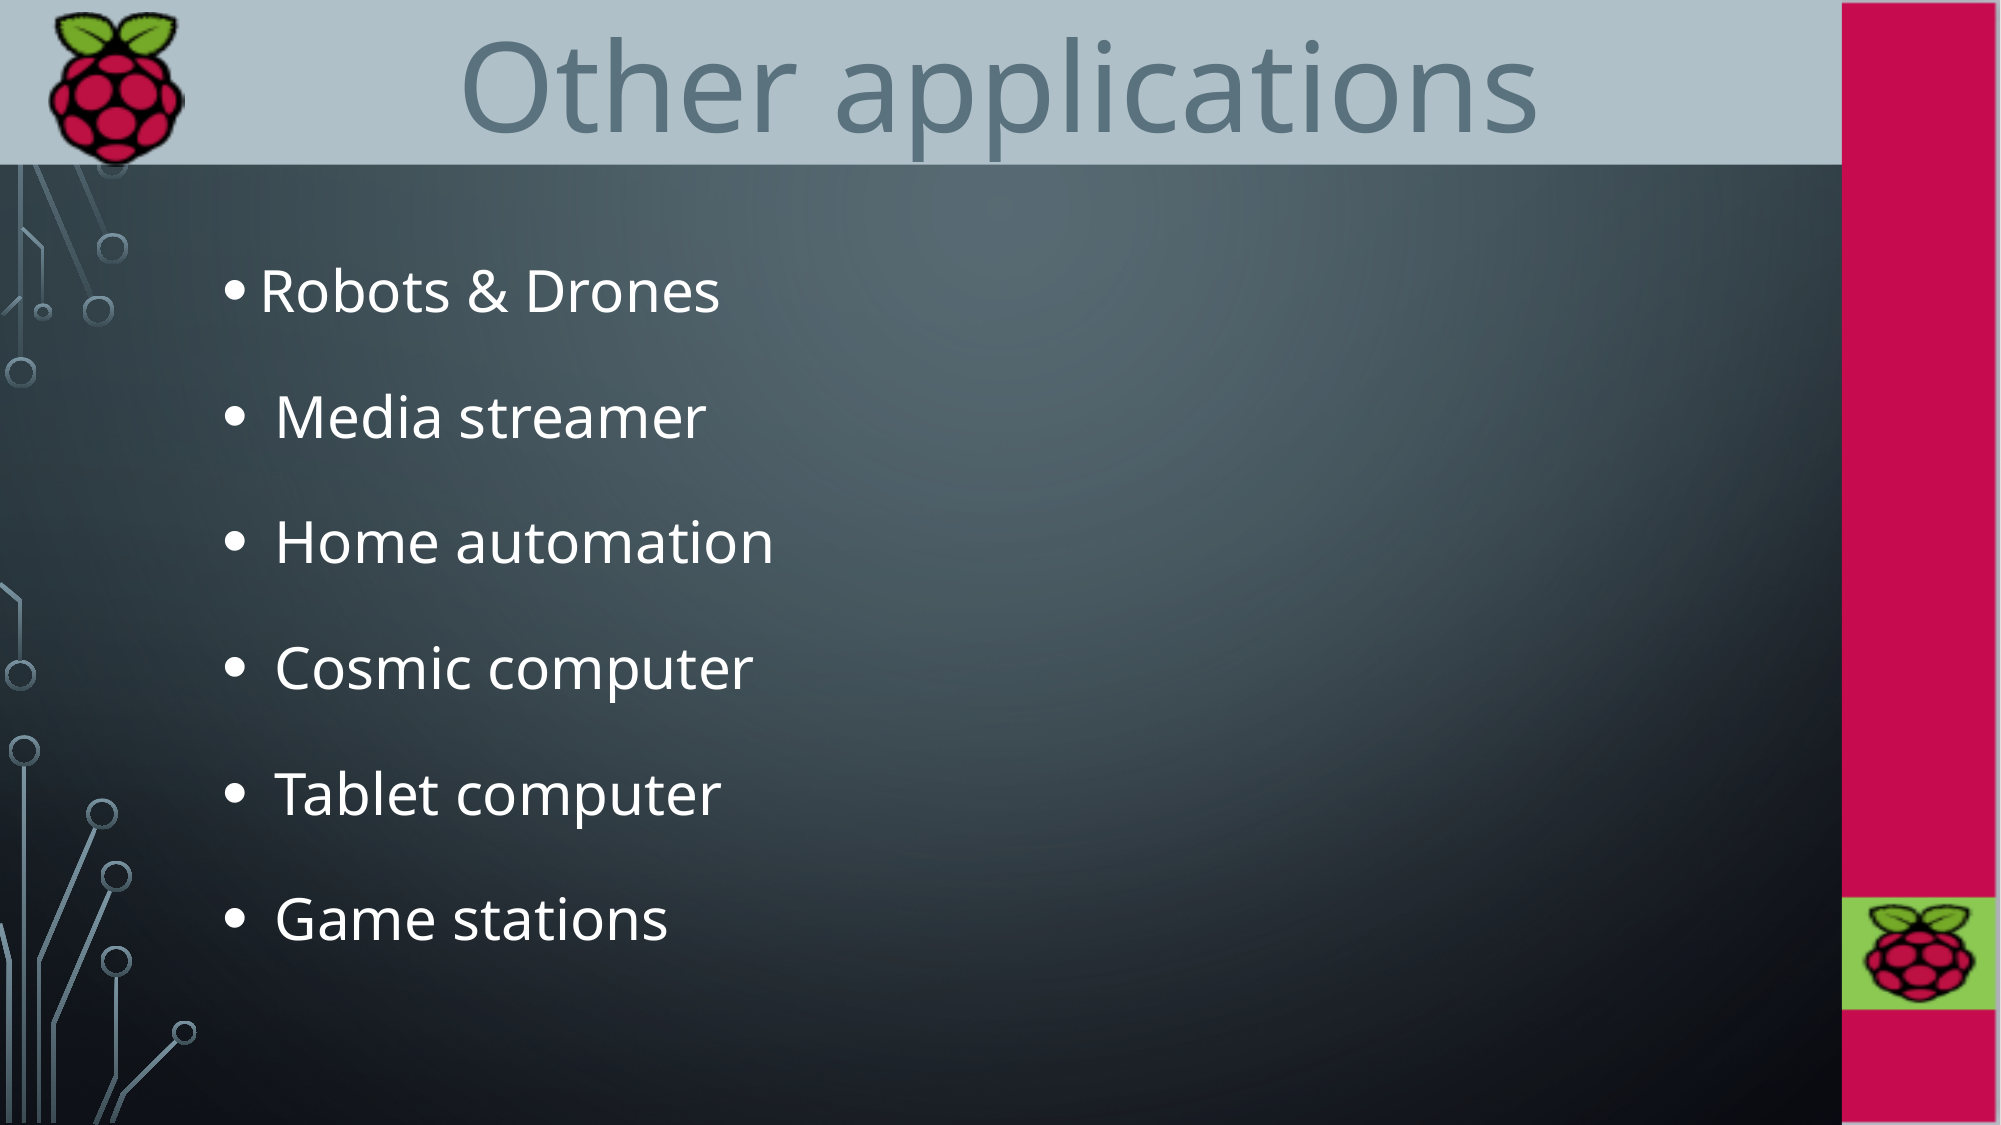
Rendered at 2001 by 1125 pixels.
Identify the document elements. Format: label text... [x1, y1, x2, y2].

text_box Other applications [0, 0, 1841, 165]
list Robots & Drones Media streamer Home automation Cosmic computer Tablet computer Game stations [206, 212, 1680, 1080]
picture [48, 12, 185, 167]
picture [1841, 0, 2000, 1125]
